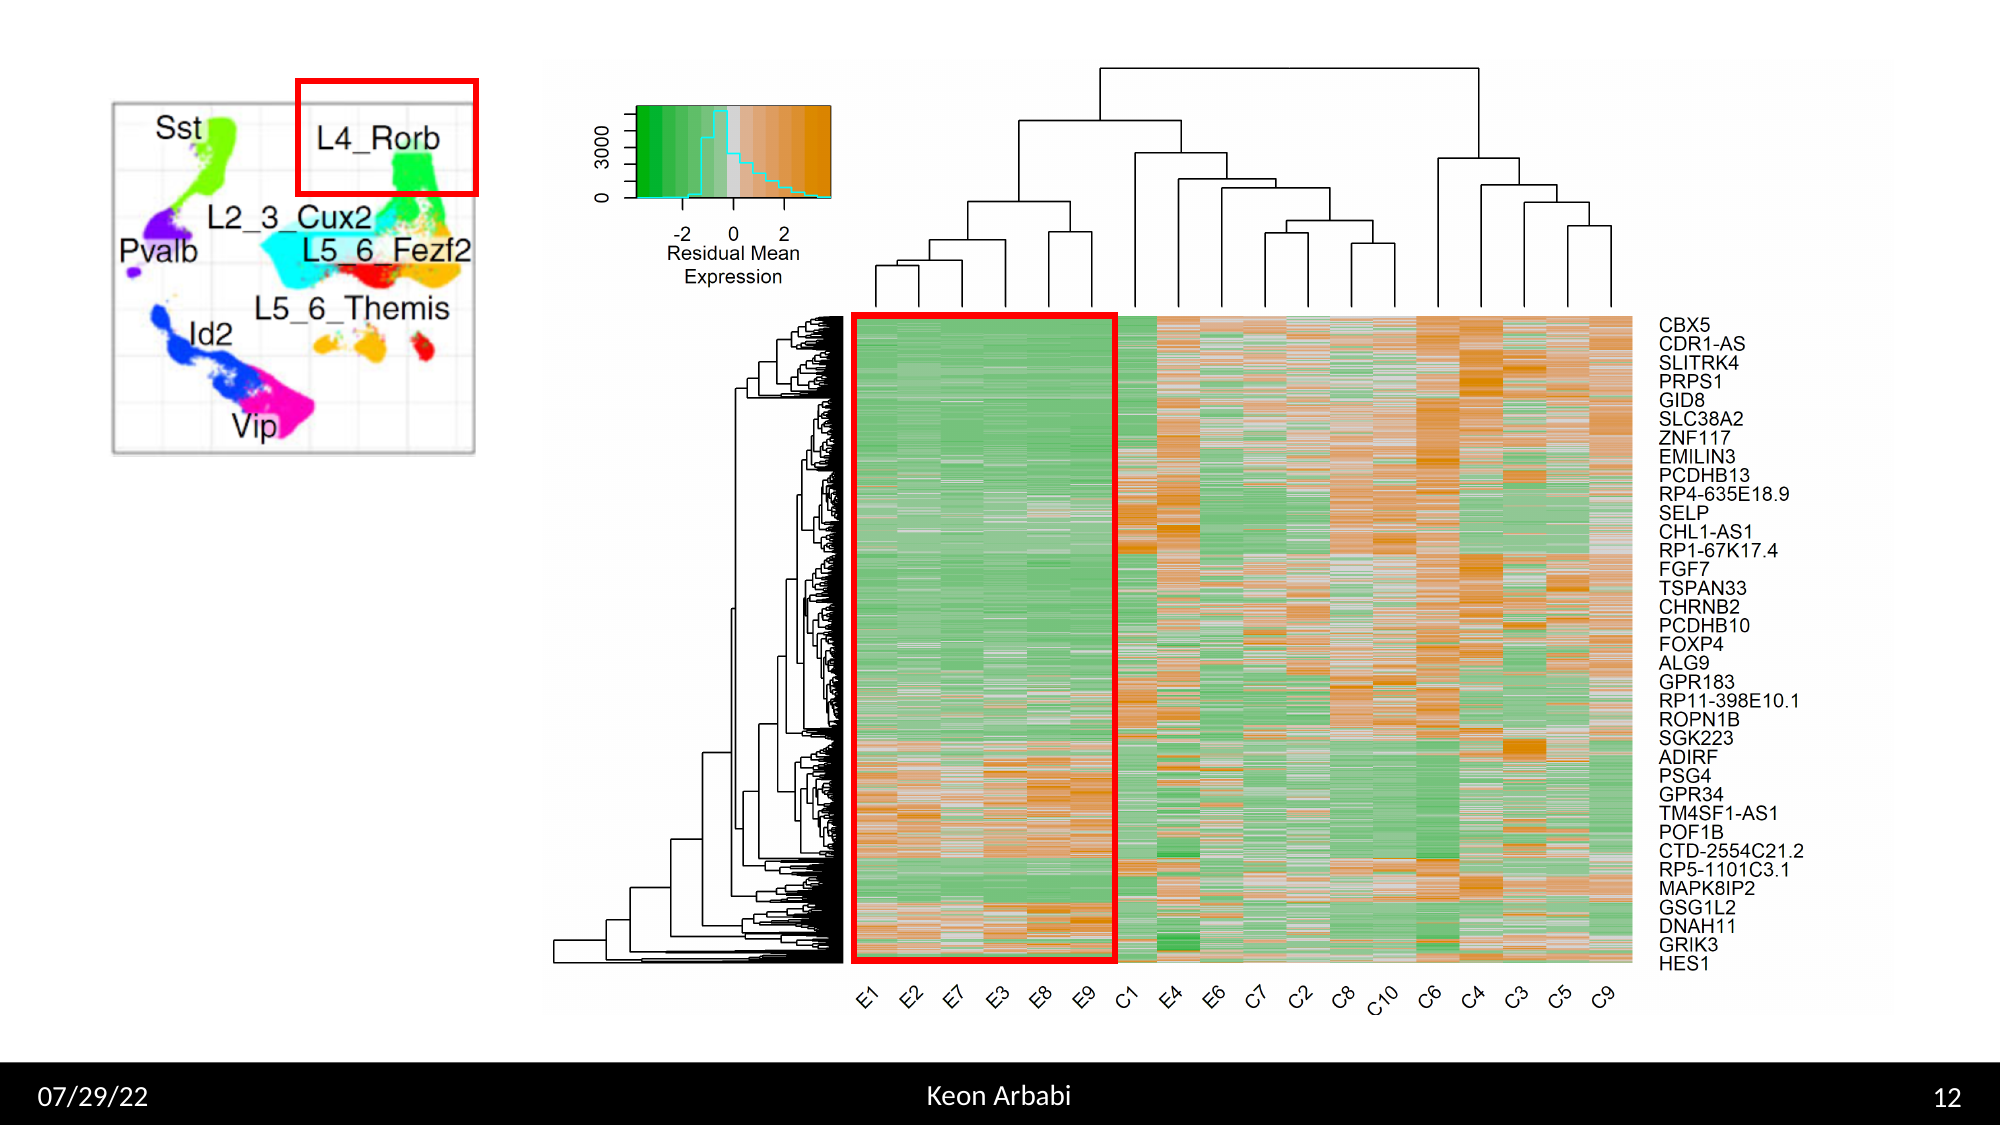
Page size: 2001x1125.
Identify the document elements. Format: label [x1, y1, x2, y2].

picture [106, 98, 476, 457]
picture [542, 59, 1894, 1015]
text_box [297, 80, 477, 195]
text_box [0, 1062, 2000, 1125]
